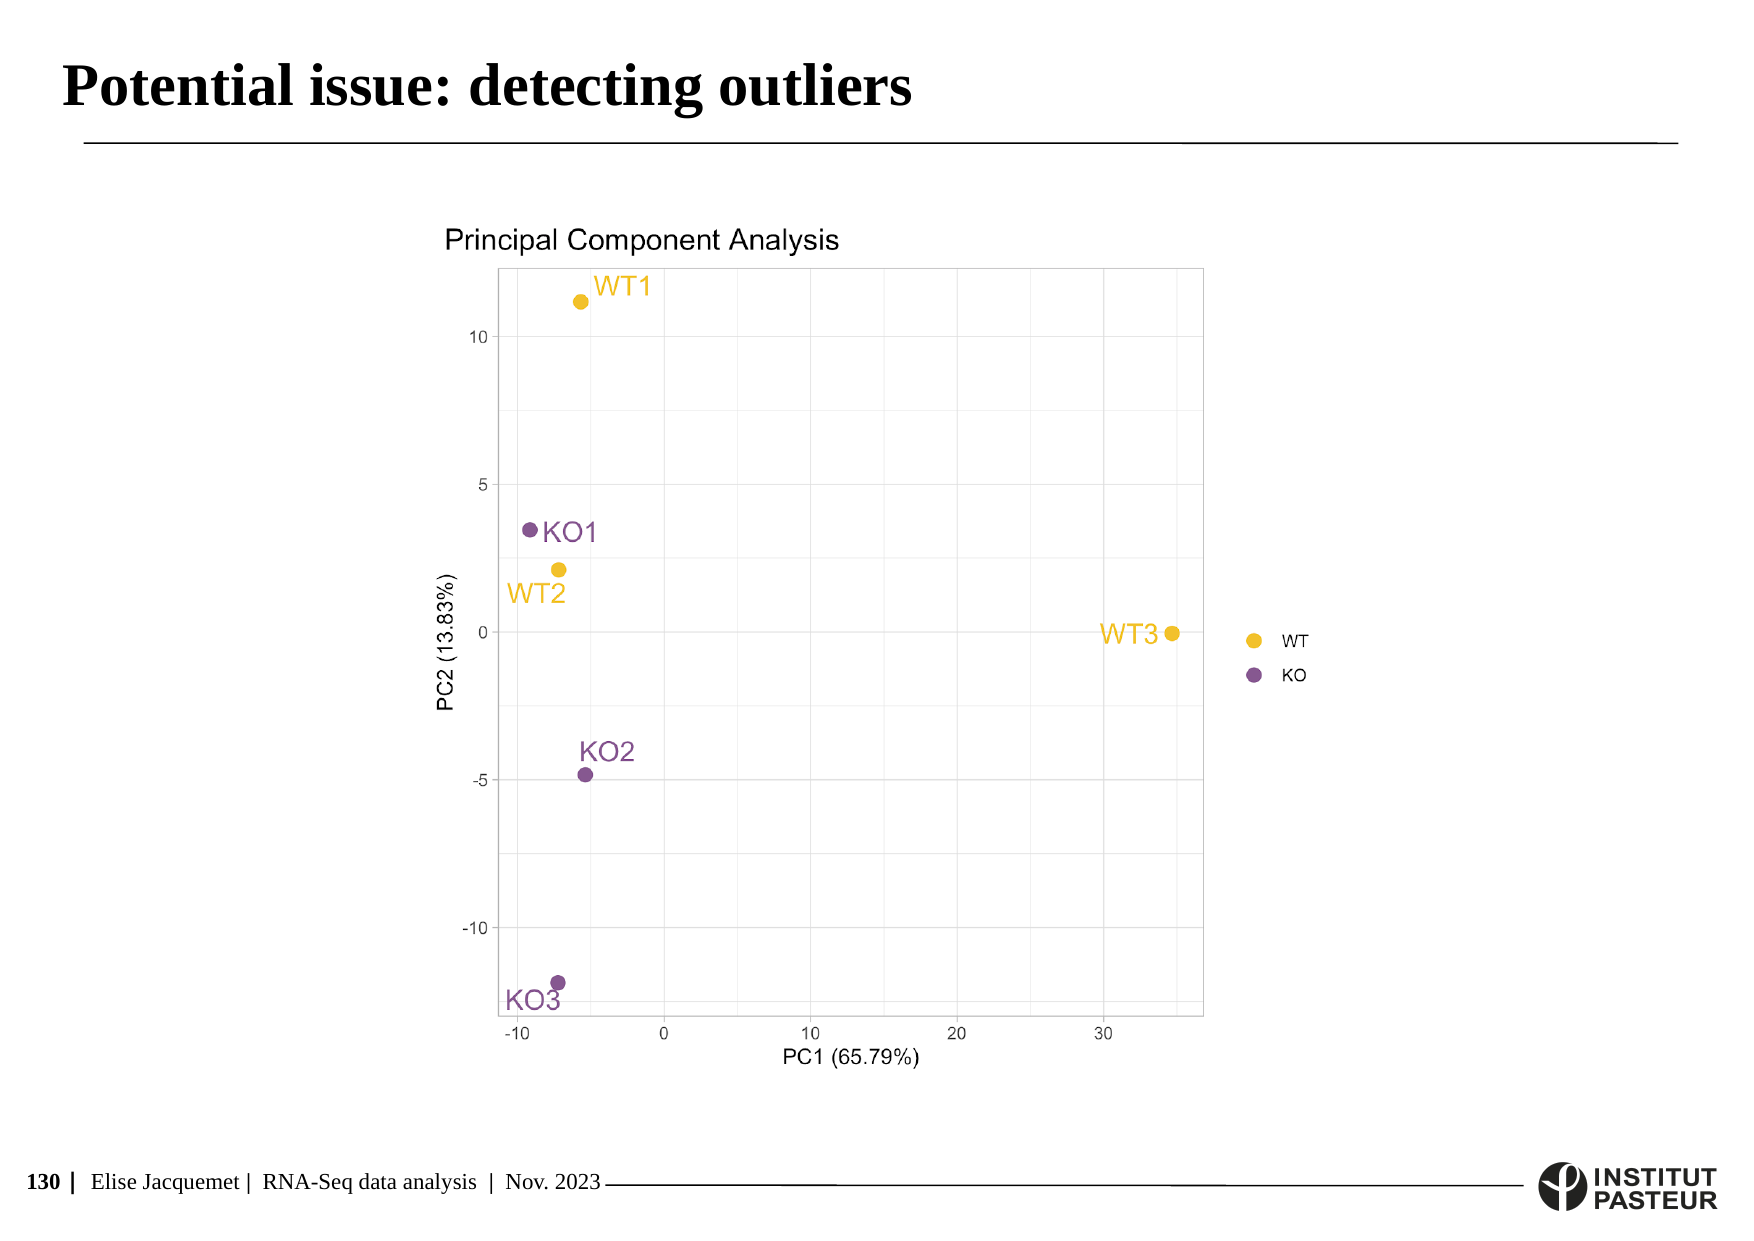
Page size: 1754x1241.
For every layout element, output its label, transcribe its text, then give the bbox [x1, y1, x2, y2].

text_box Potential issue: detecting outliers [62, 2, 1692, 160]
picture [1534, 1155, 1722, 1218]
picture [426, 221, 1328, 1079]
